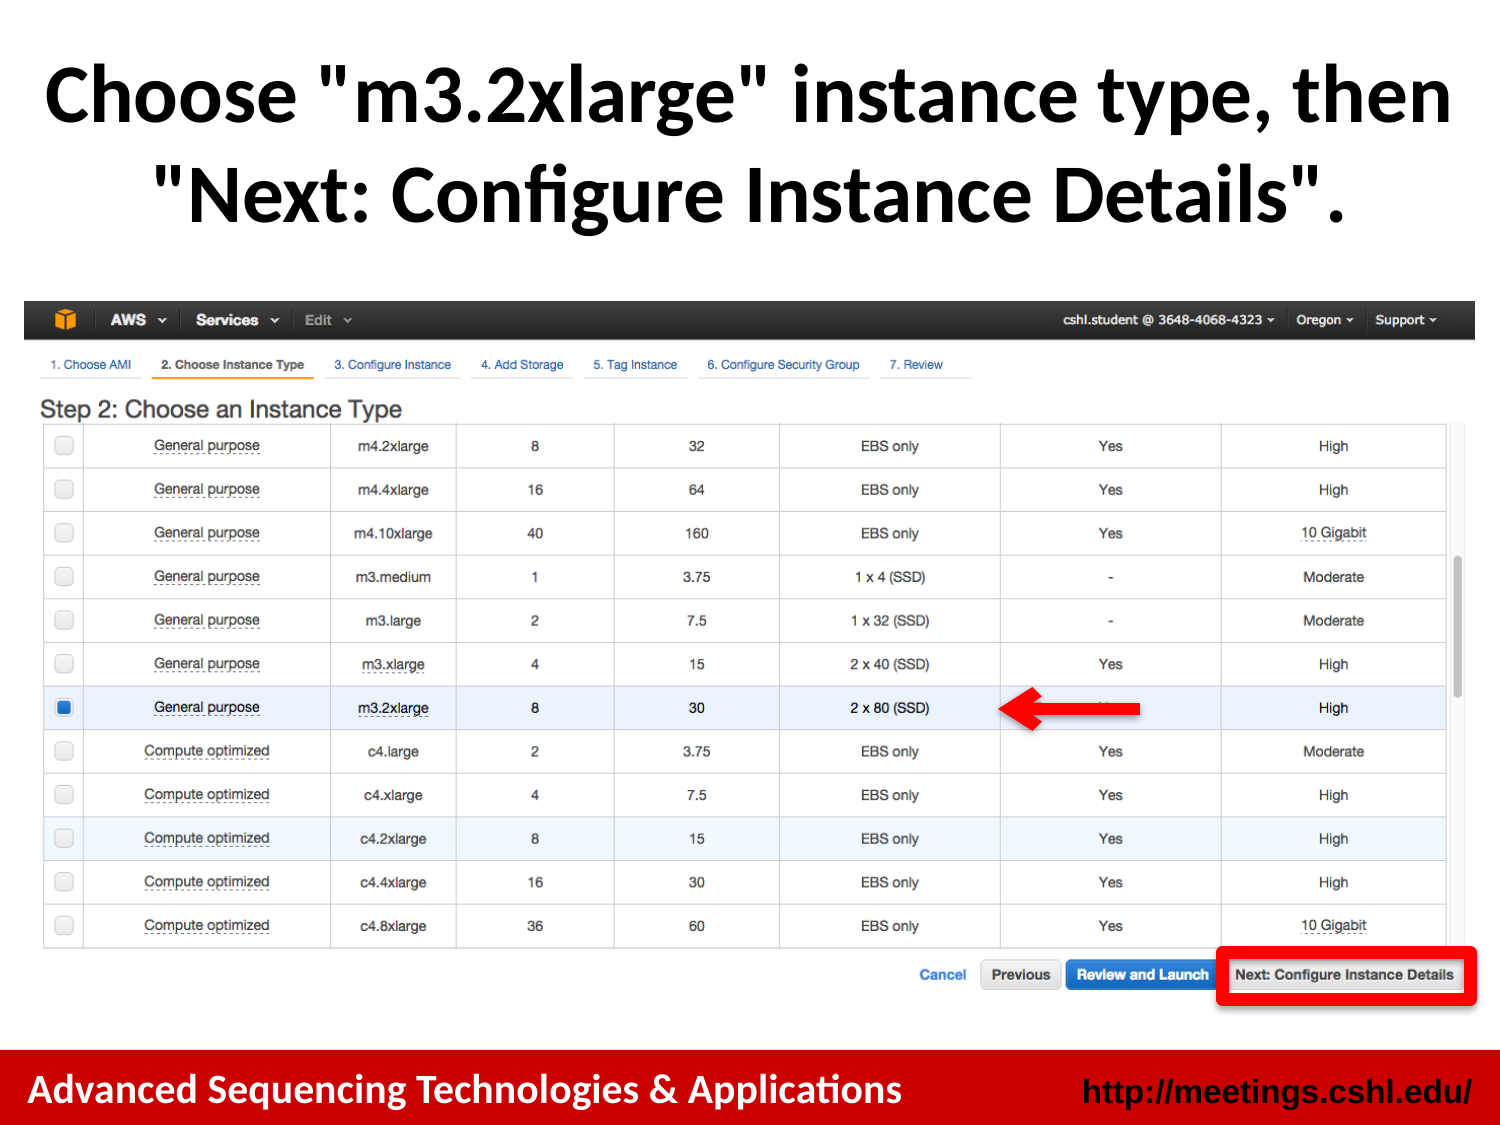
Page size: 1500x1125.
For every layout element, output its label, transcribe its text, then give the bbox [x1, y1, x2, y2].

title Choose "m3.2xlarge" instance type, then "Next: Configure Instance Details". [24, 45, 1475, 233]
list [24, 262, 1476, 1038]
